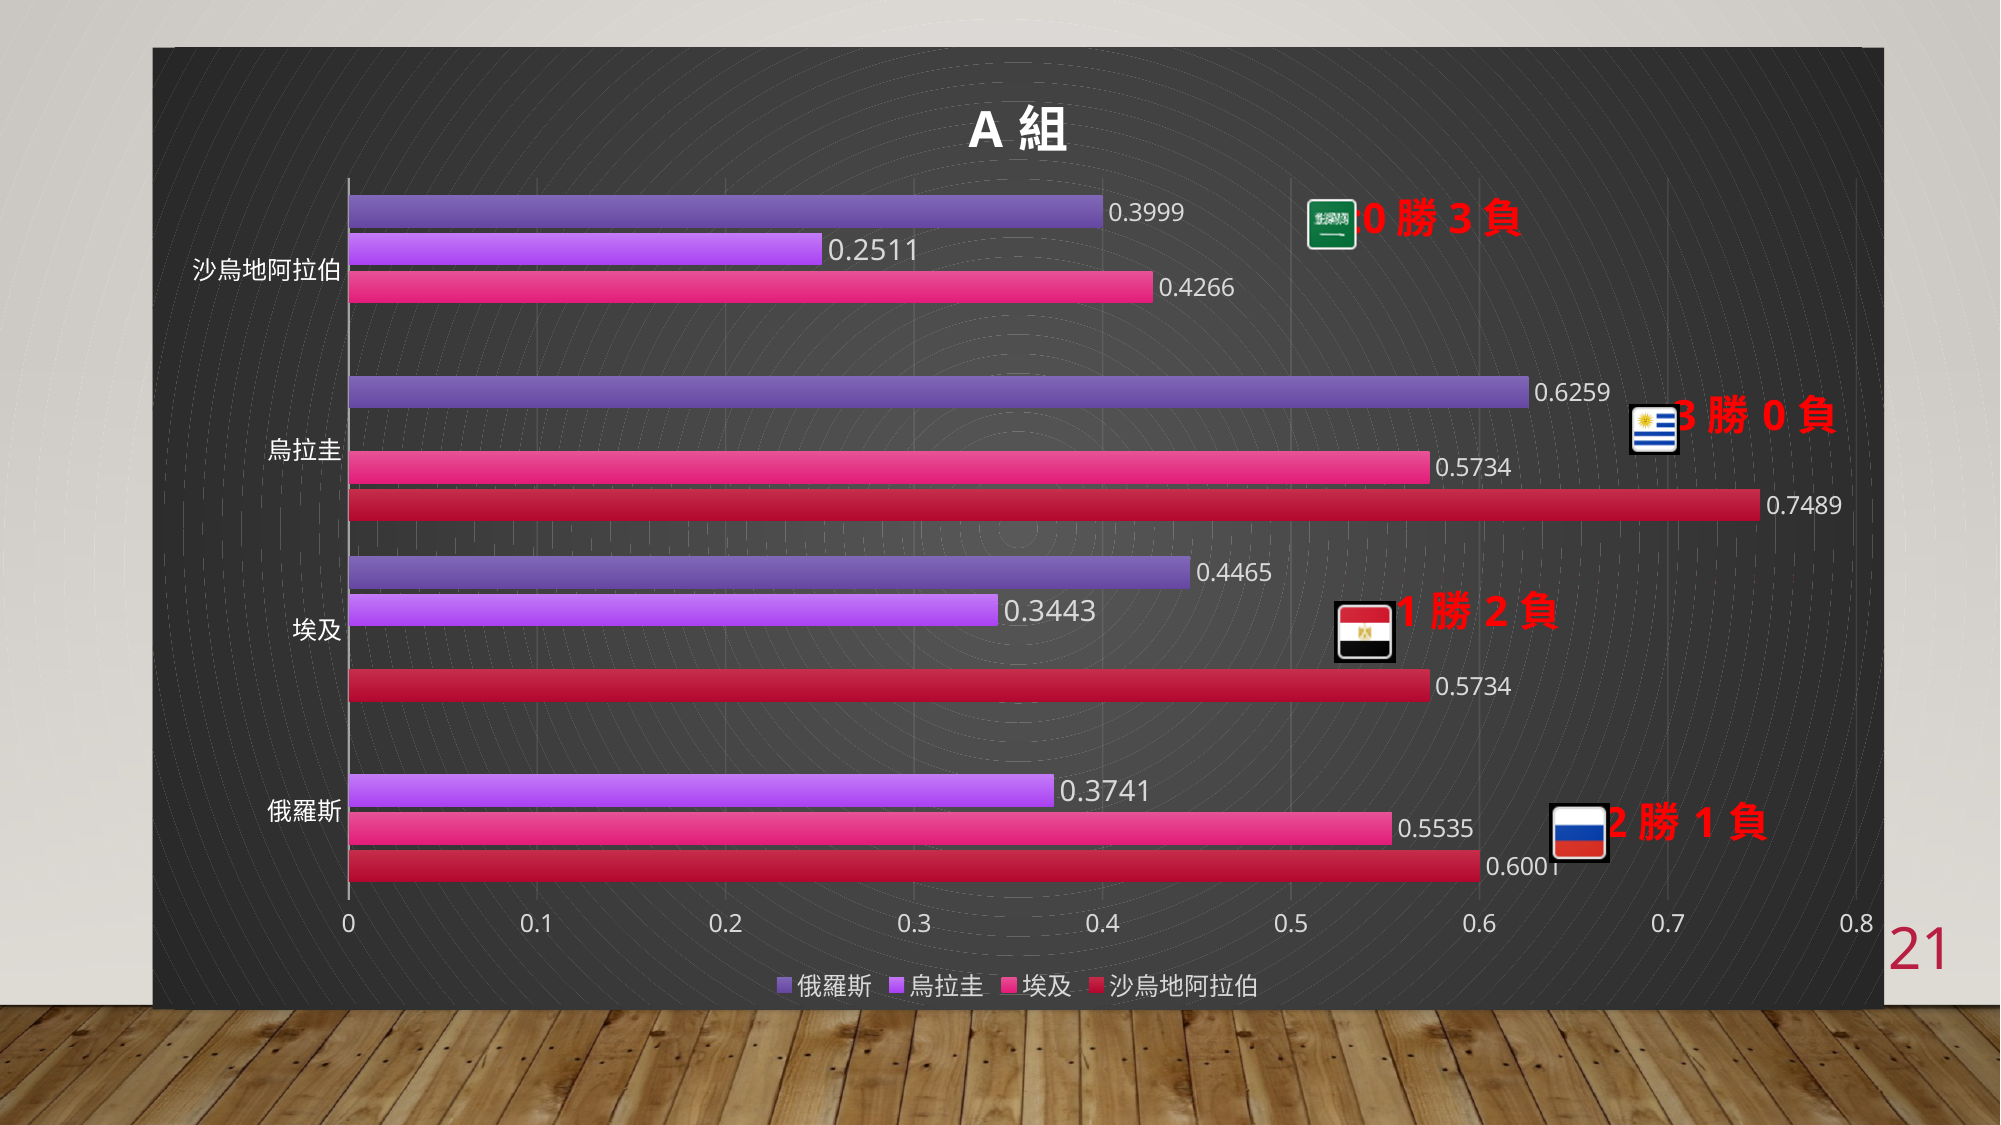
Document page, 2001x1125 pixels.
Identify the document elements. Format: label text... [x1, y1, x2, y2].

picture [1628, 403, 1681, 456]
picture [1303, 195, 1361, 253]
picture [1333, 600, 1396, 663]
picture [1549, 802, 1610, 863]
chart [152, 47, 1885, 1010]
slide_number 21 [1885, 904, 1971, 985]
picture [0, 1005, 2000, 1125]
